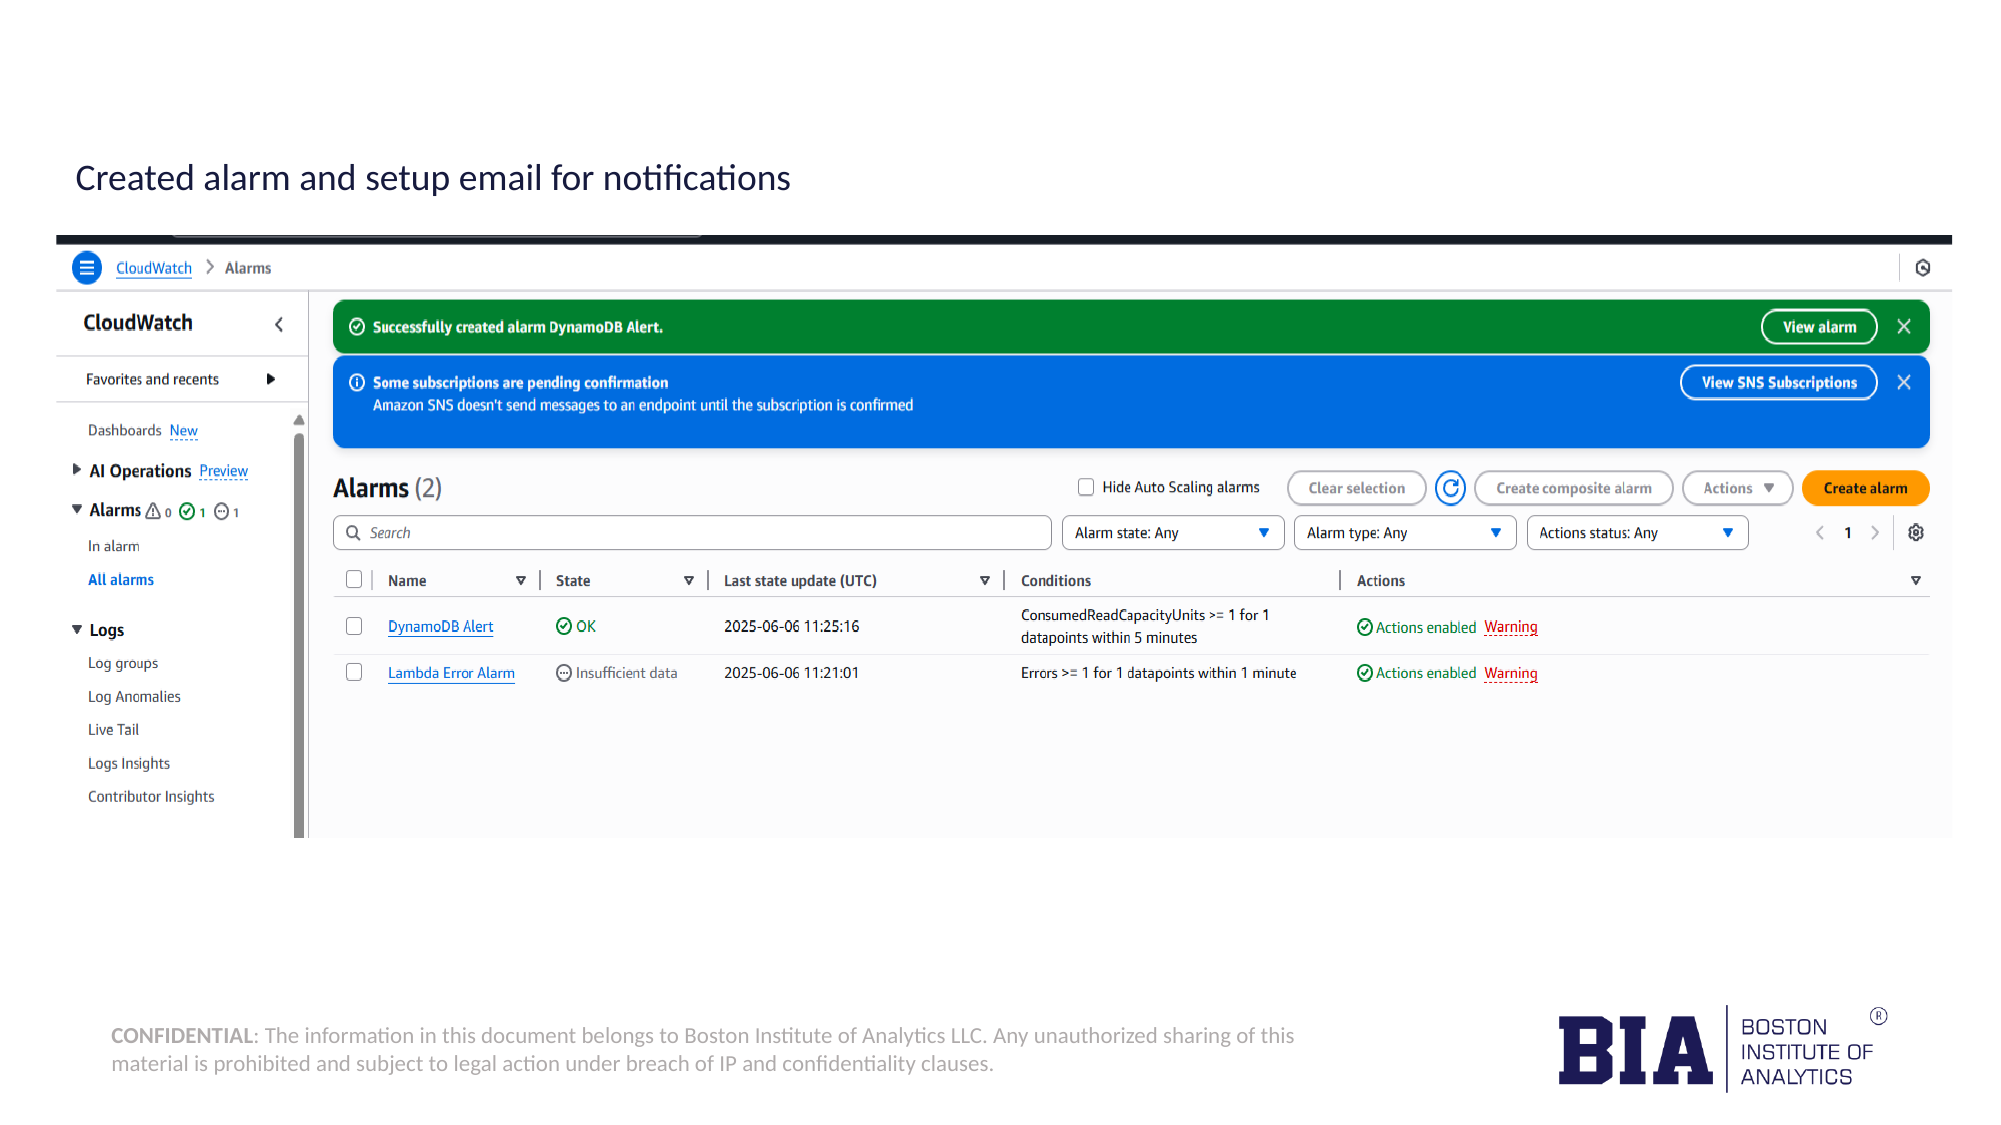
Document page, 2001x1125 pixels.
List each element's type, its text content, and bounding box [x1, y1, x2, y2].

text_box Created alarm and setup email for notifications [60, 145, 807, 206]
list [56, 235, 1953, 838]
picture [1557, 1003, 1889, 1094]
